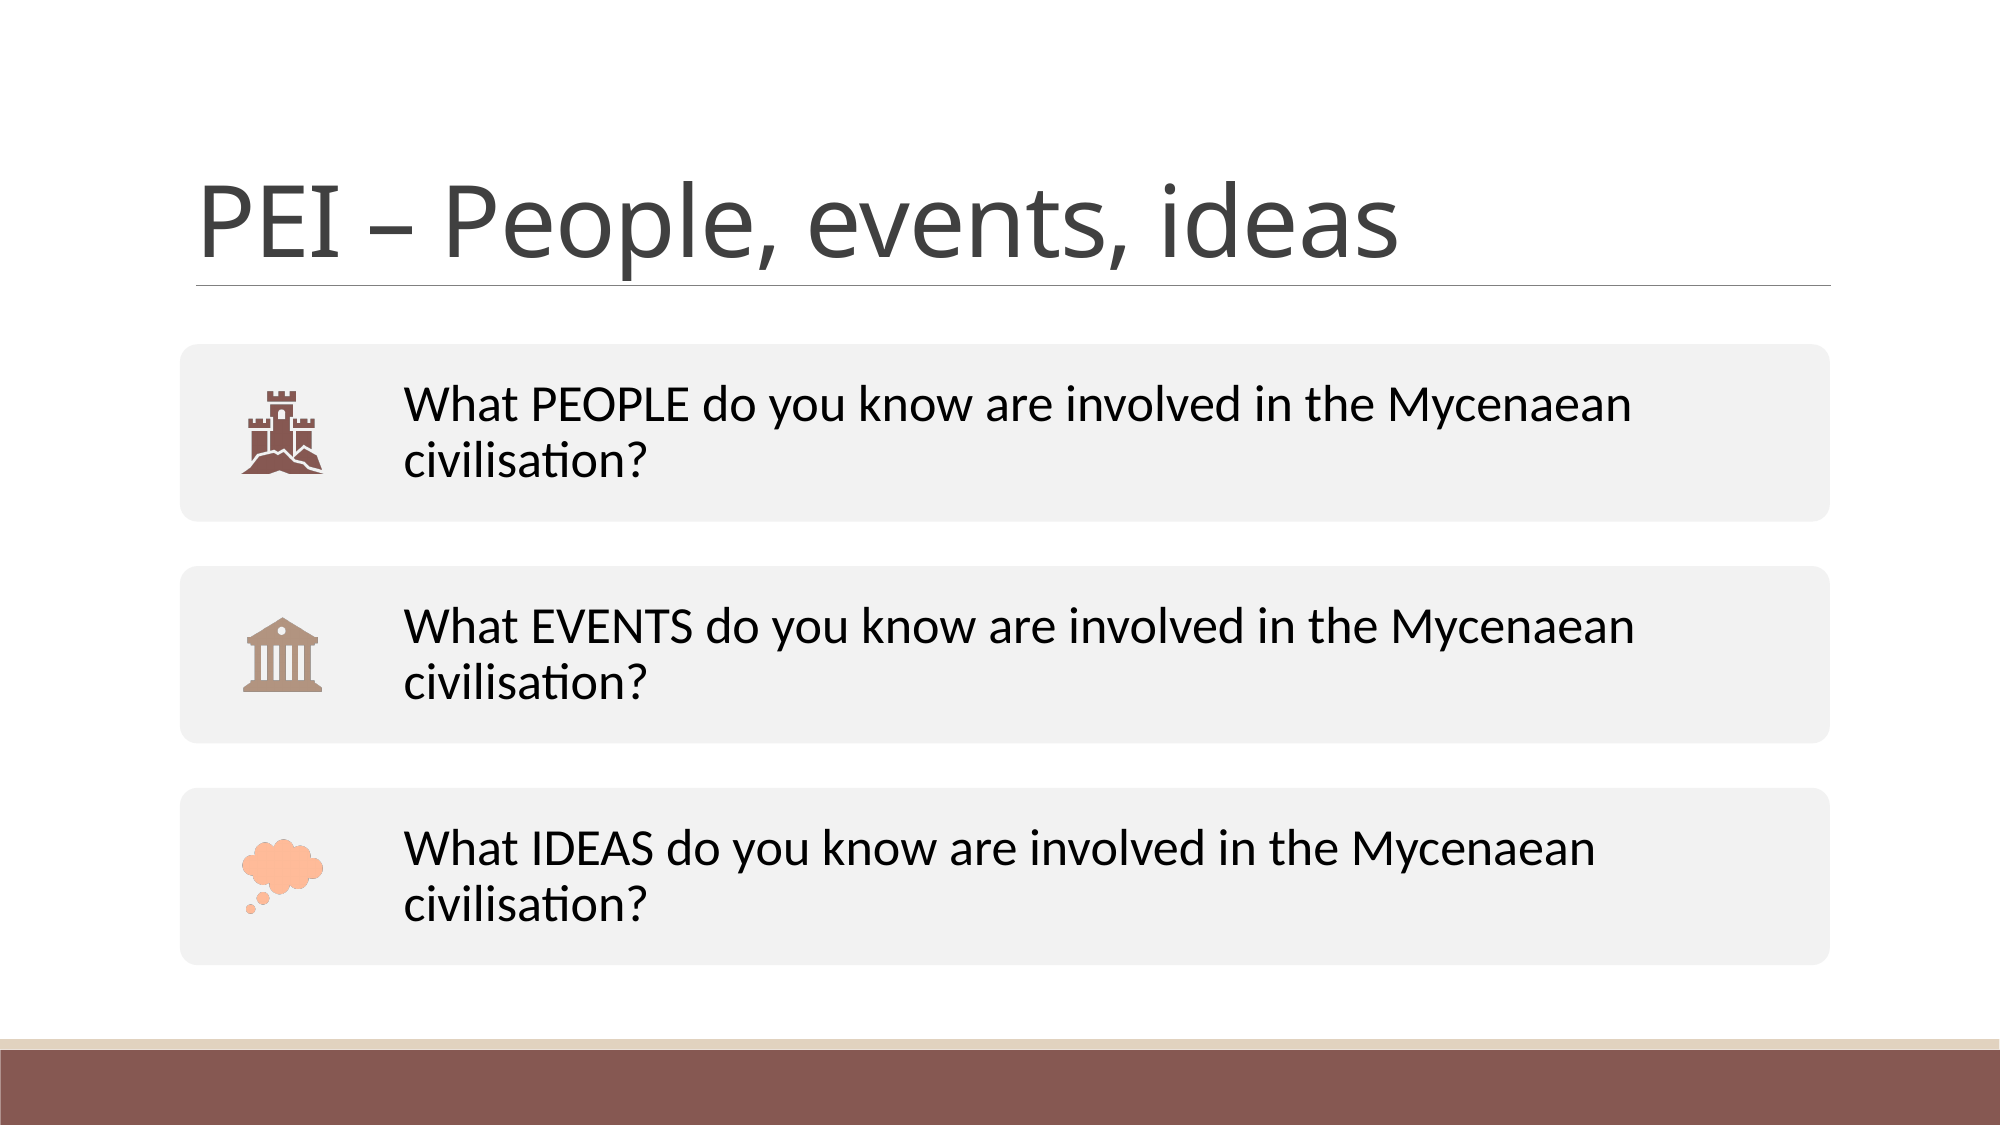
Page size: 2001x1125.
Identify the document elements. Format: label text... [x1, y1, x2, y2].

title PEI – People, events, ideas [180, 47, 1830, 285]
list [179, 343, 1831, 966]
